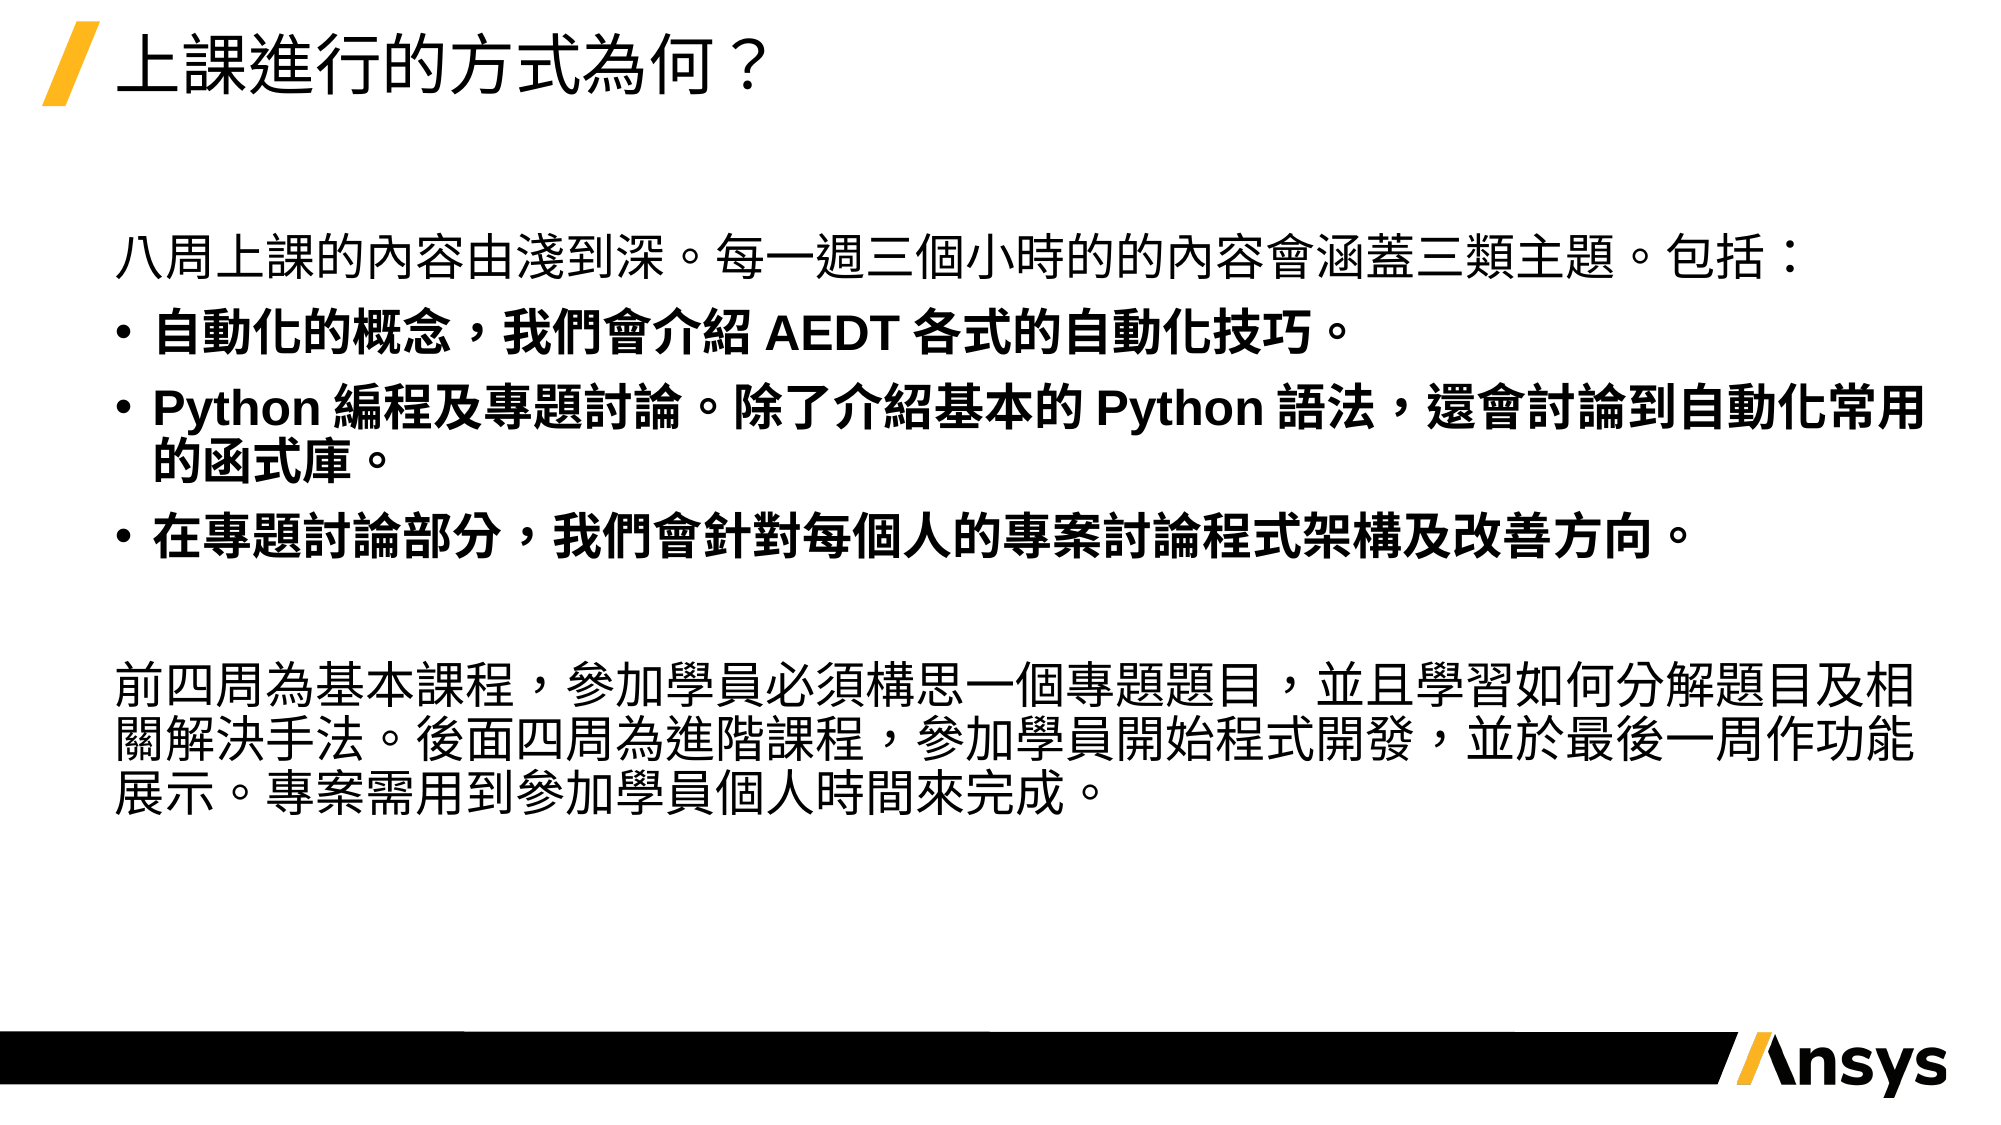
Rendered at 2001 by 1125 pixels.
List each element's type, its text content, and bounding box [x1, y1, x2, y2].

title 上課進行的方式為何？ [99, 24, 1900, 164]
list 八周上課的內容由淺到深。每一週三個小時的的內容會涵蓋三類主題。包括： 自動化的概念，我們會介紹AEDT各式的自動化技巧。 Python編程及專題討論。除了介紹基本的Python語法，還會討論到自動化常用的函式庫。 在專題討論部分，我們會針對每個人的專案討論程式架構及改善方向。 前四周為基本課程，參加學員必須構思一個專題題目，並且學習如何分解題目及相關解決手法。後面四周為進階課程，參加學員開始程式開發，並於最後一周作功能展示。專案需用到參加學員個人時間來完成。 [99, 224, 1950, 1007]
